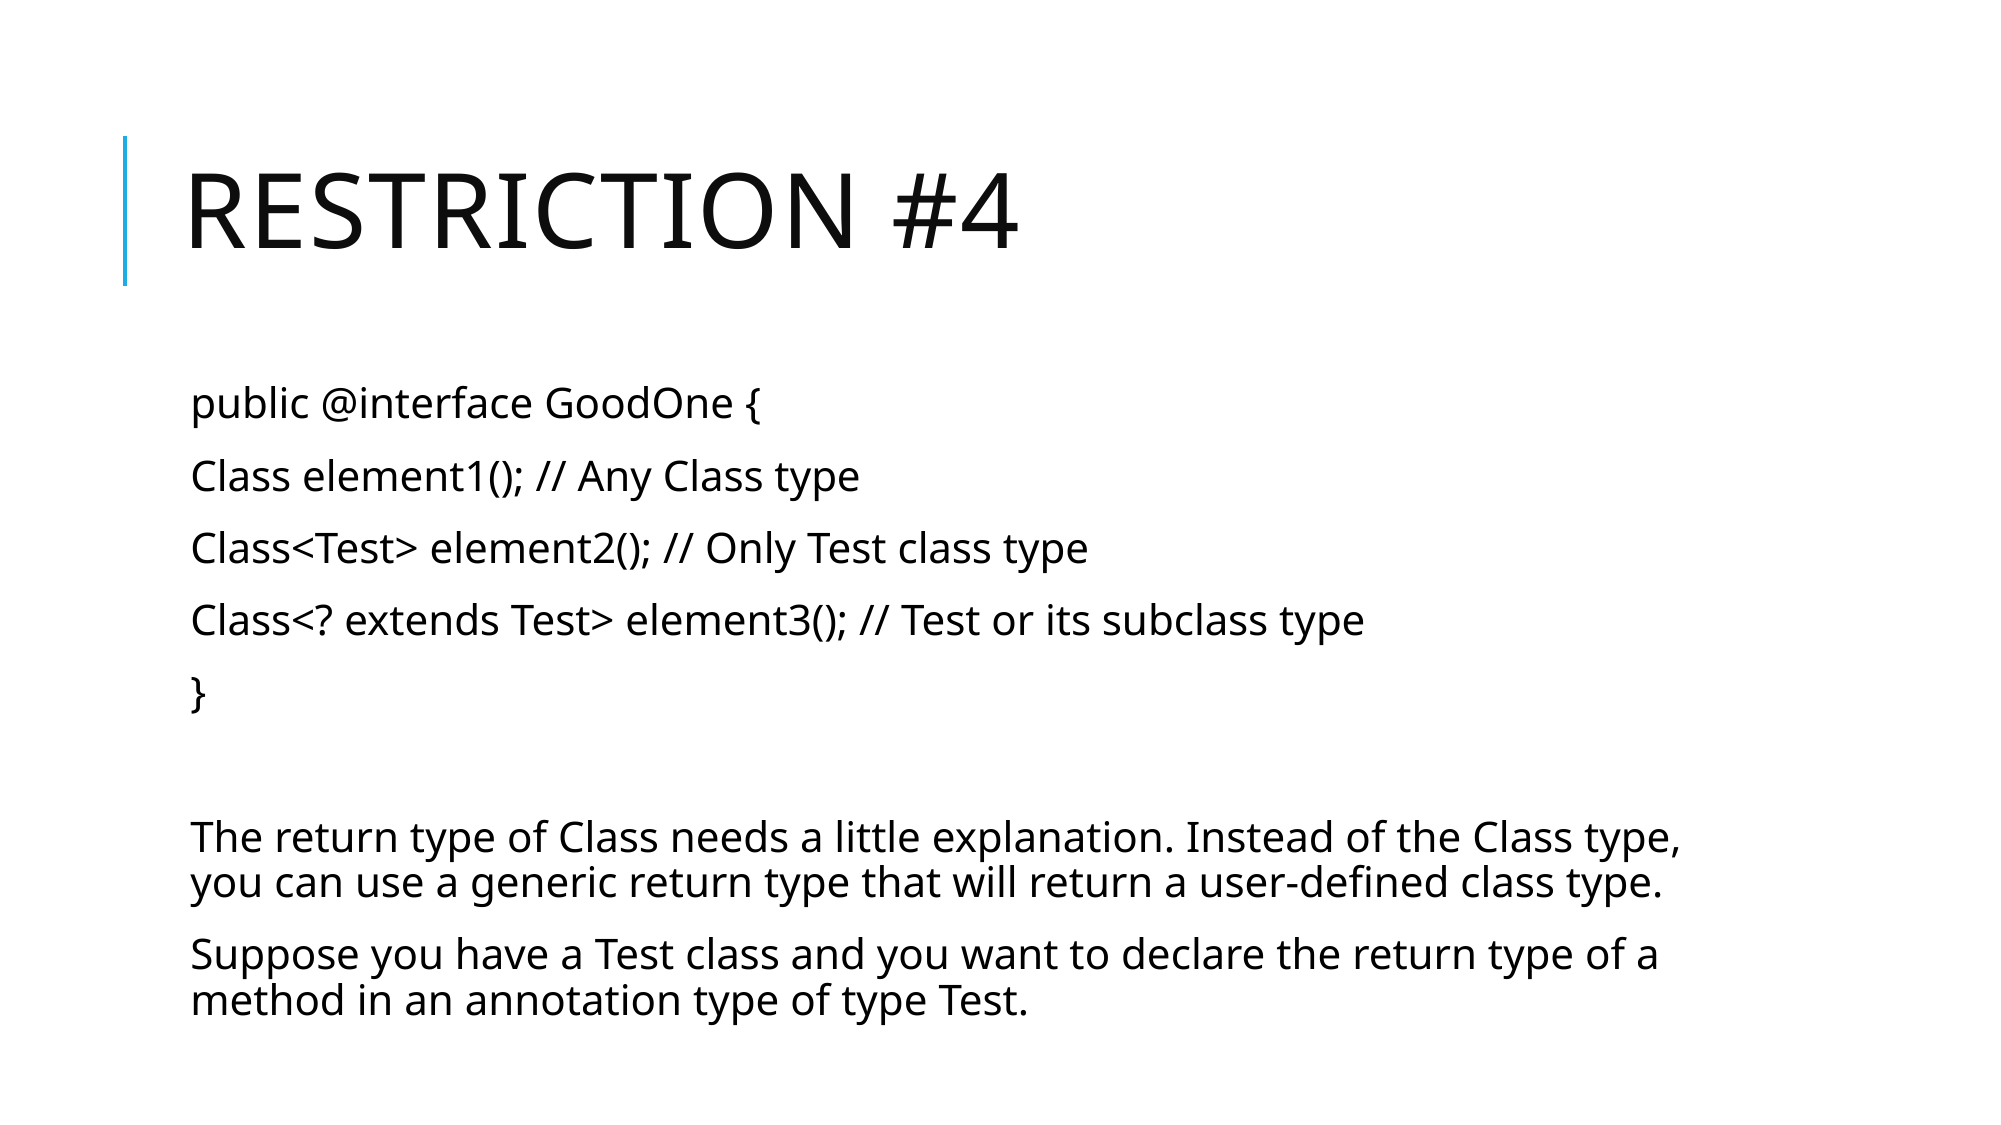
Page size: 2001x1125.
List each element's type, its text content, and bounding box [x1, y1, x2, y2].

title Restriction #4 [168, 96, 1763, 342]
list public @interface GoodOne { Class element1(); // Any Class type Class<Test> element2(); // Only Test class type Class<? extends Test> element3(); // Test or its subclass type } The return type of Class needs a little explanation. Instead of the Class type, you can use a generic return type that will return a user-defined class type. Suppose you have a Test class and you want to declare the return type of a method in an annotation type of type Test. [168, 375, 1763, 1035]
